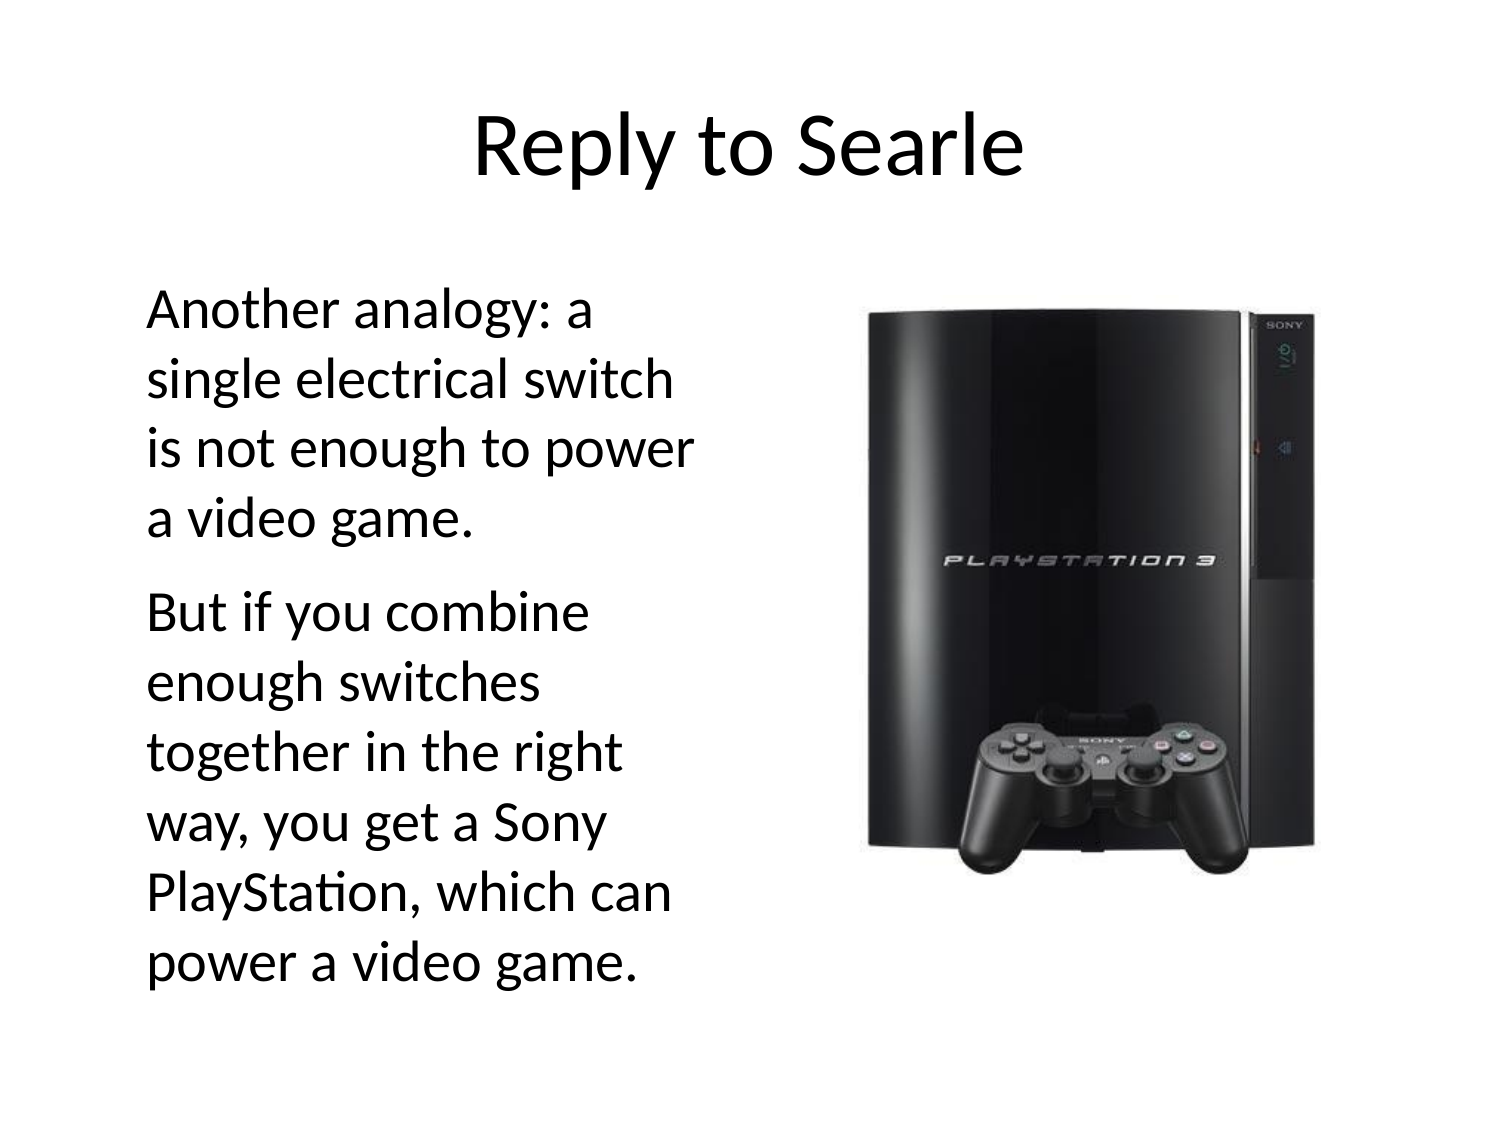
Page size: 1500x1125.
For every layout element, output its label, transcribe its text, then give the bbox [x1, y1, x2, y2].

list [799, 295, 1393, 888]
list Another analogy: a single electrical switch is not enough to power a video game. But if you combine enough switches together in the right way, you get a Sony PlayStation, which can power a video game. [75, 262, 738, 1005]
title Reply to Searle [75, 45, 1425, 233]
